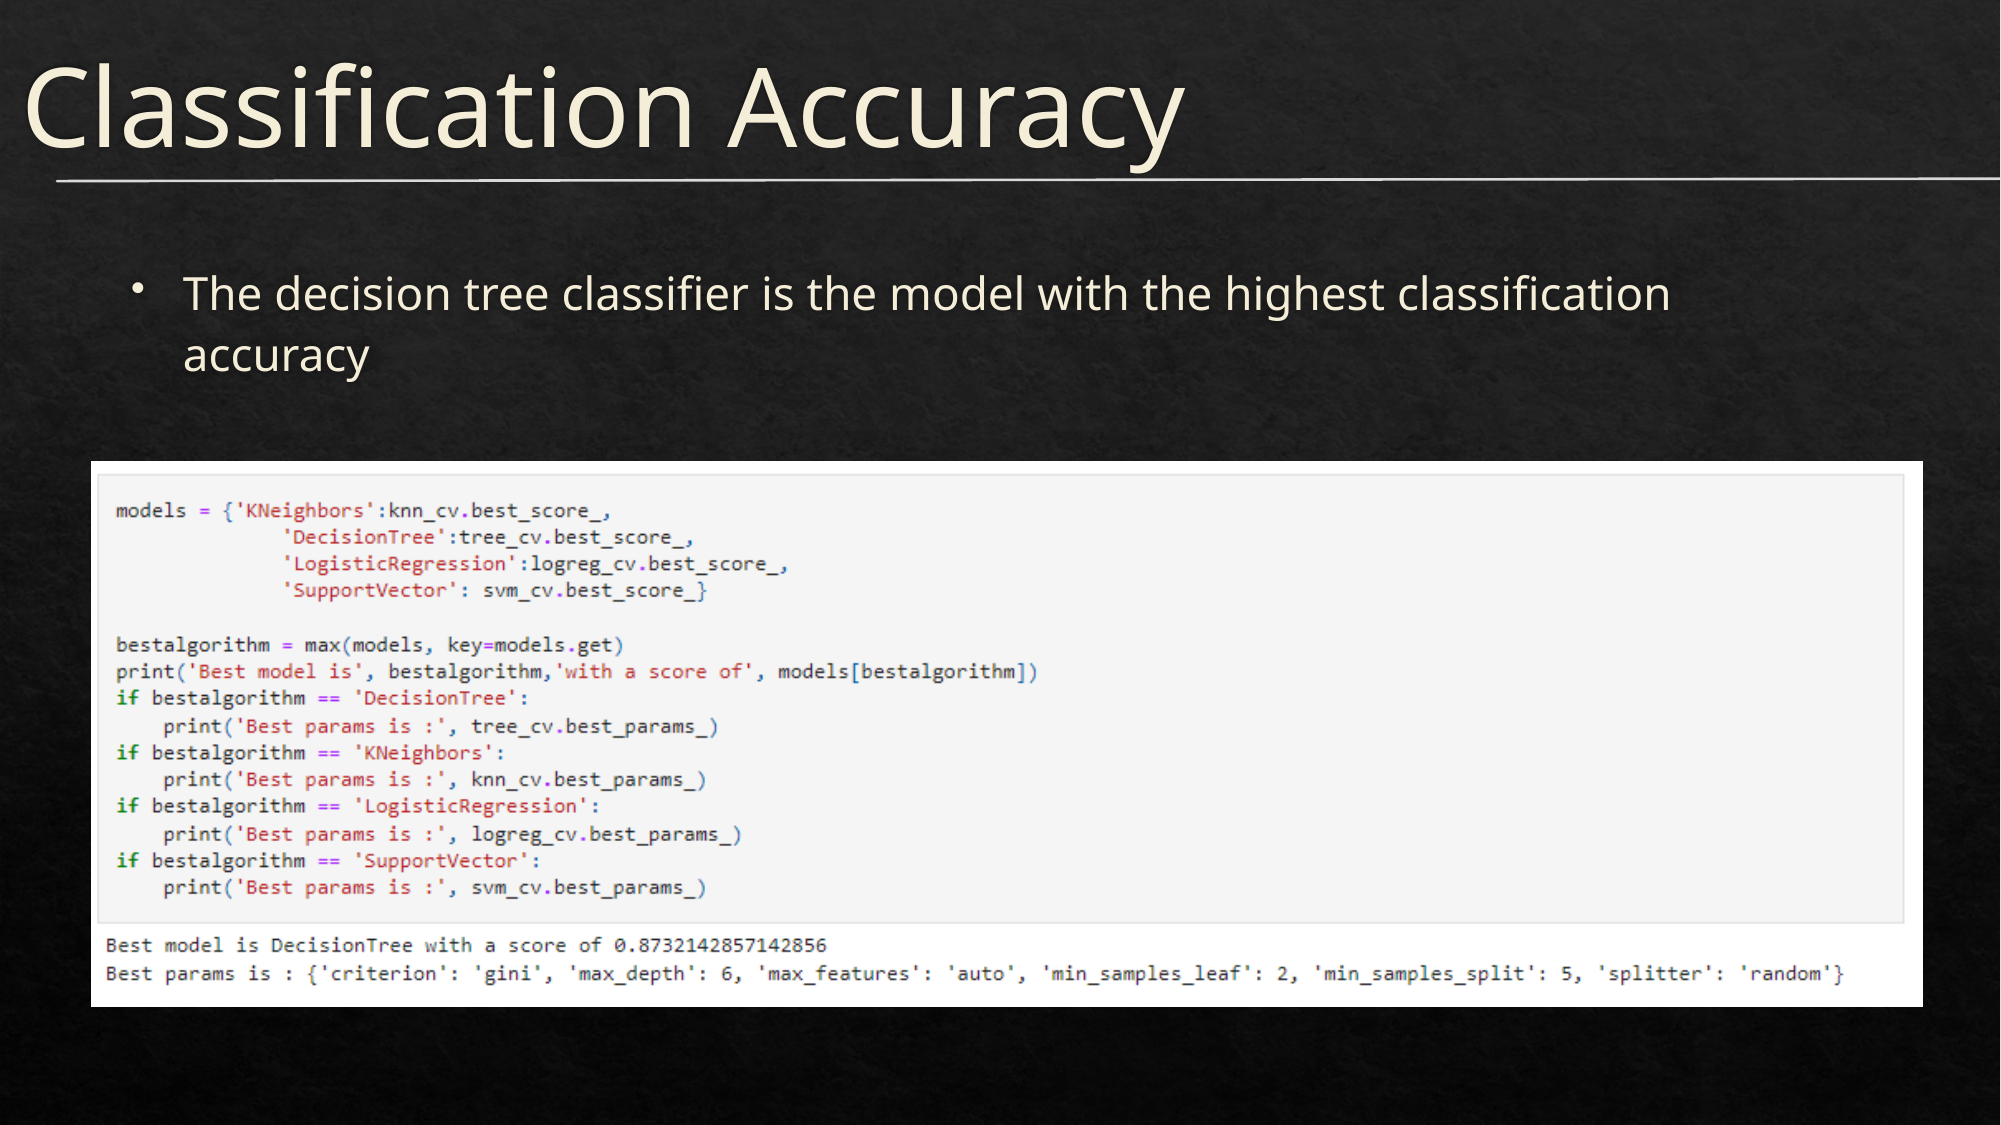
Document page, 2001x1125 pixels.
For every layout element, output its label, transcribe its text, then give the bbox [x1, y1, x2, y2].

text_box The decision tree classifier is the model with the highest classification accuracy [111, 230, 1858, 457]
title Classification Accuracy [2, 31, 1206, 179]
picture [91, 461, 1924, 1007]
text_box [56, 178, 2000, 182]
